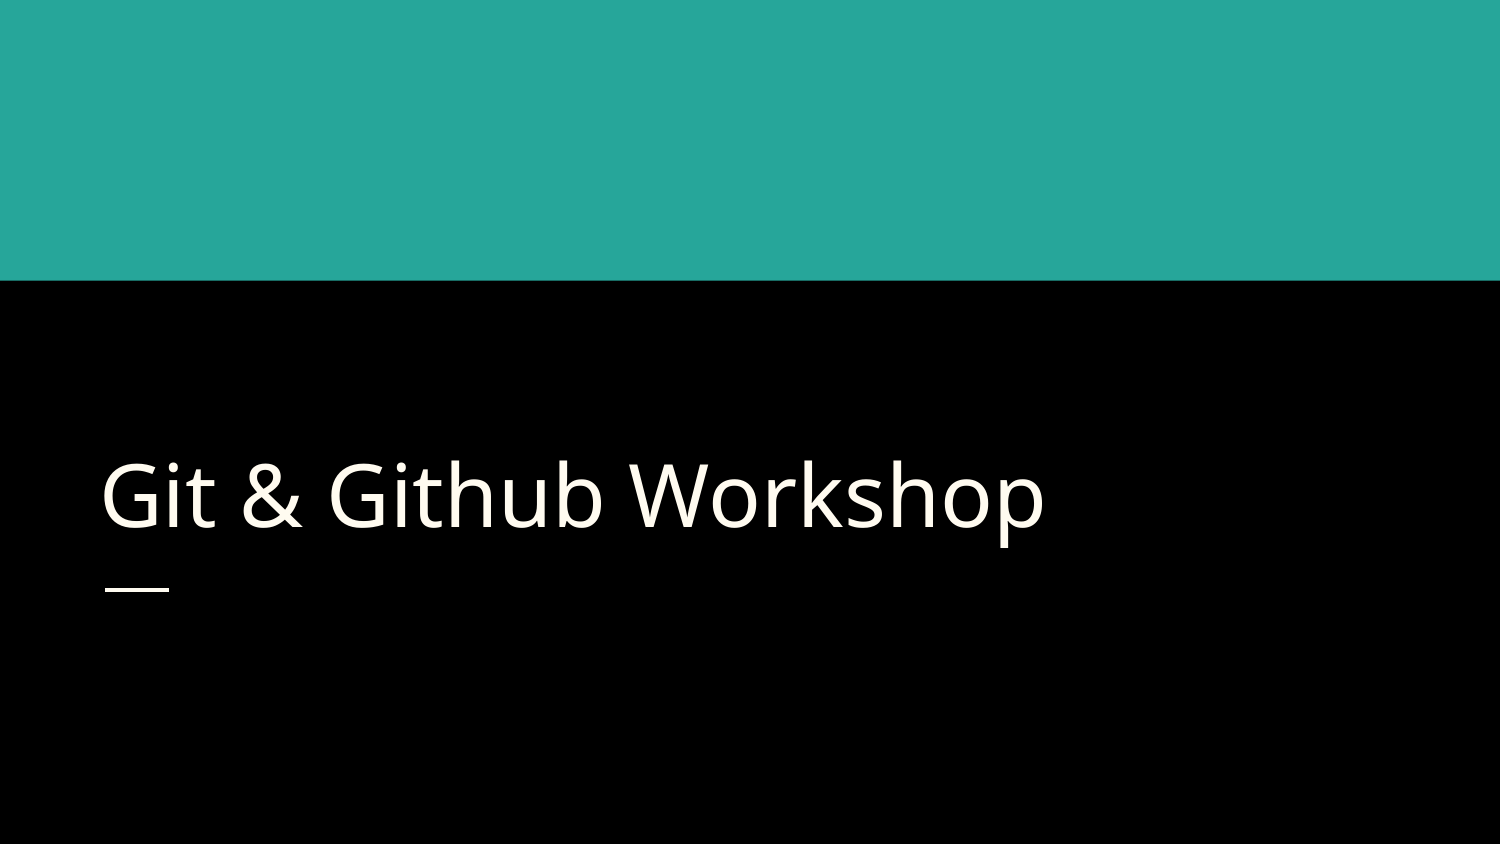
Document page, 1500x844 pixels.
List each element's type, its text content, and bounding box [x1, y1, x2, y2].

title Git & Github Workshop [84, 310, 1416, 561]
